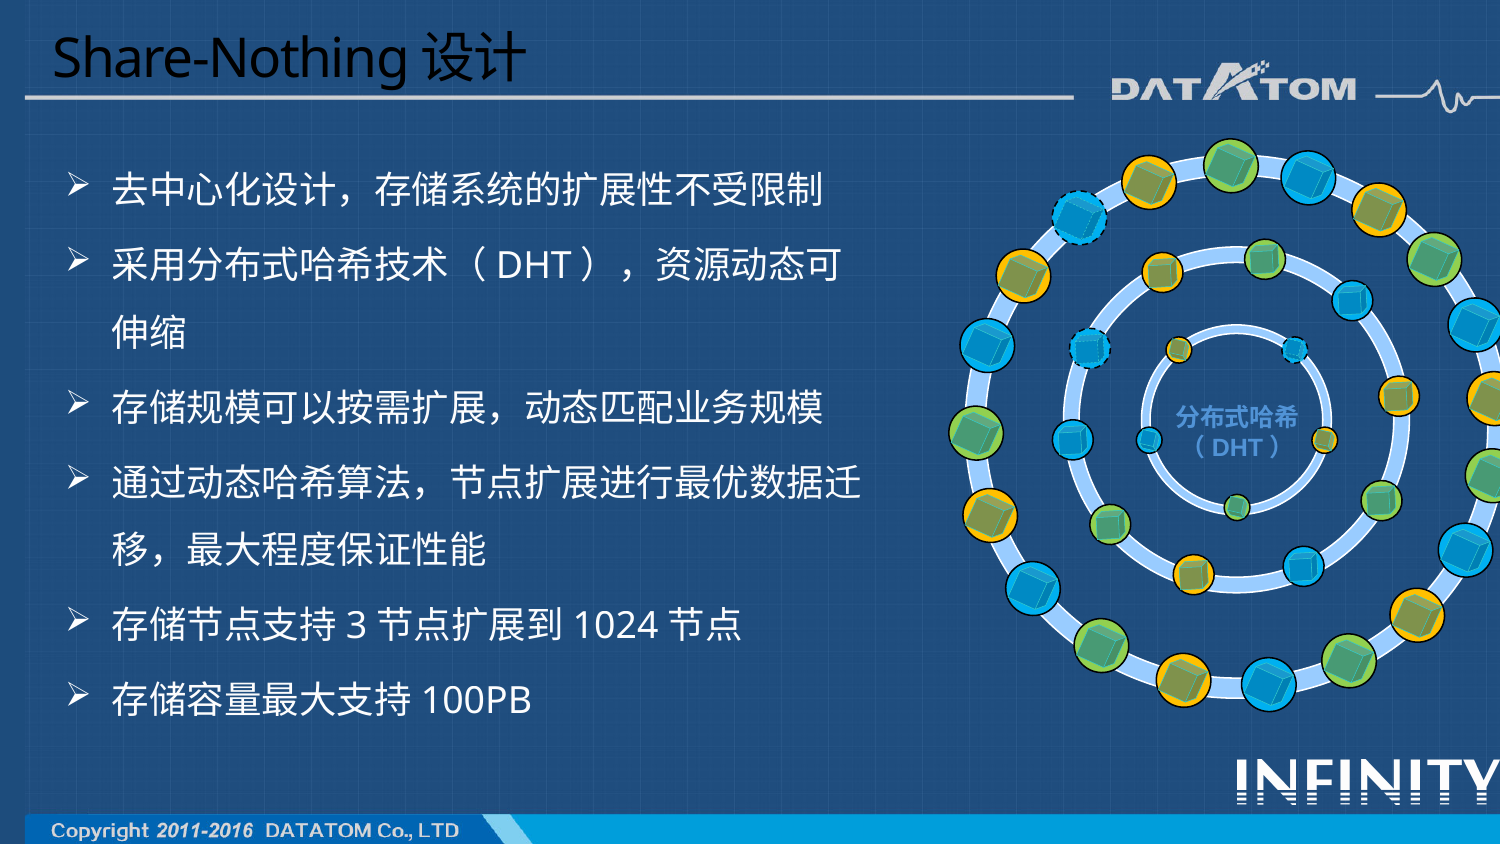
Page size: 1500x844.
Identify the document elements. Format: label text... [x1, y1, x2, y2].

picture [24, 0, 1500, 844]
text_box 去中心化设计，存储系统的扩展性不受限制 采用分布式哈希技术（DHT），资源动态可伸缩 存储规模可以按需扩展，动态匹配业务规模 通过动态哈希算法，节点扩展进行最优数据迁移，最大程度保证性能 存储节点支持3节点扩展到1024节点 存储容量最大支持100PB [49, 128, 886, 737]
title Share-Nothing设计 [37, 21, 1410, 97]
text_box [939, 129, 1500, 726]
